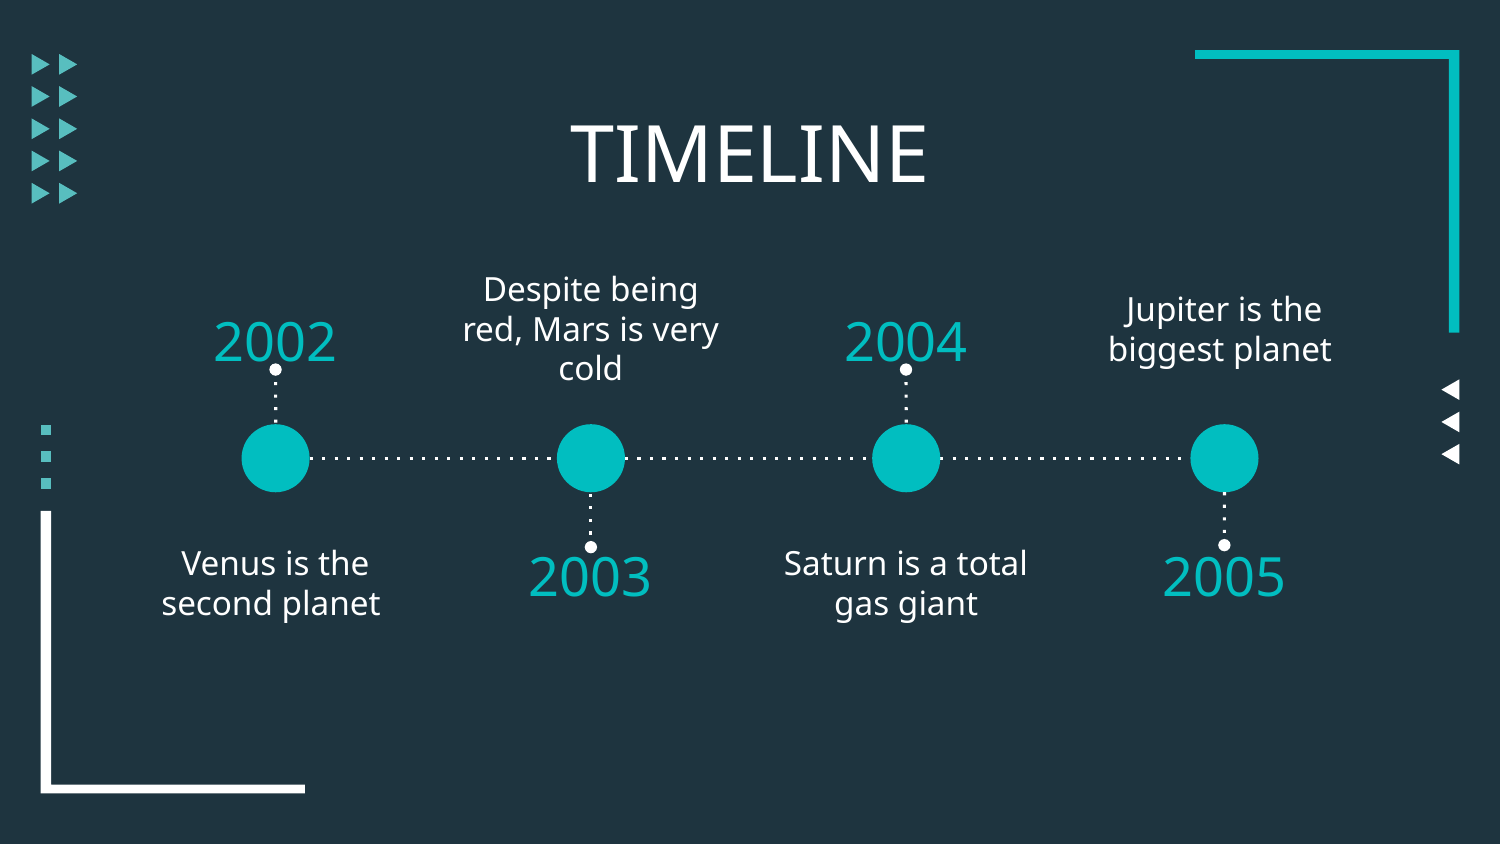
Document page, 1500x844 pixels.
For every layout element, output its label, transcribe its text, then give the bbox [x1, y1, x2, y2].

text_box 2002 [126, 310, 426, 370]
text_box Saturn is a total gas giant [753, 520, 1059, 644]
text_box [556, 424, 625, 493]
text_box 2003 [441, 545, 741, 605]
text_box [241, 424, 310, 493]
text_box [1190, 424, 1259, 493]
title TIMELINE [116, 88, 1383, 197]
text_box Despite being red, Mars is very cold [438, 285, 744, 370]
text_box 2005 [1074, 545, 1374, 605]
text_box Jupiter is the biggest planet [1072, 285, 1377, 370]
text_box 2004 [756, 310, 1056, 370]
text_box Venus is the second planet [123, 520, 428, 644]
text_box [872, 424, 941, 493]
